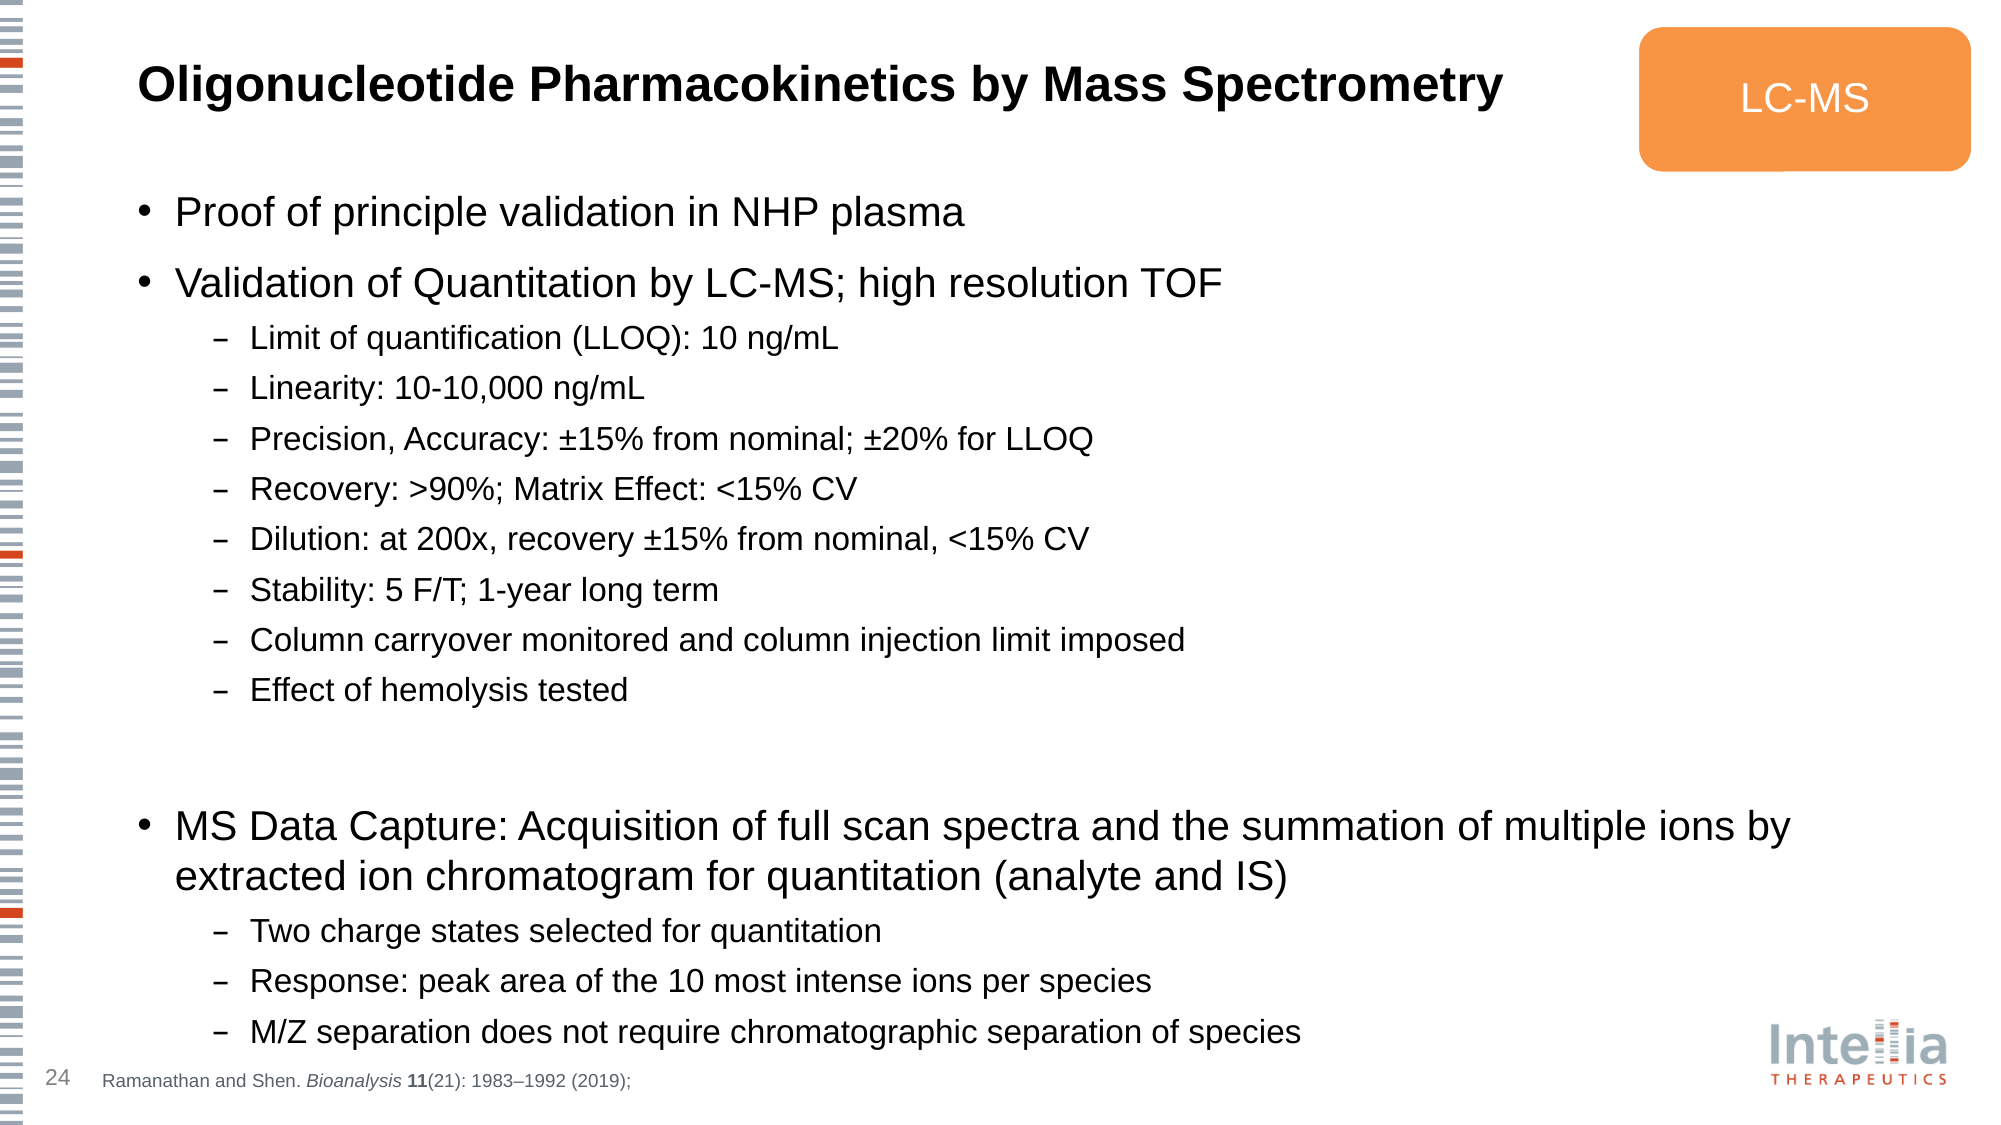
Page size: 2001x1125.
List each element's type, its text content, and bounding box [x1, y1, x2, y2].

picture [0, 0, 2001, 1125]
text_box Ramanathan and Shen. Bioanalysis 11(21): 1983–1992 (2019); [87, 1060, 1089, 1099]
title Oligonucleotide Pharmacokinetics by Mass Spectrometry [137, 26, 1638, 137]
list Proof of principle validation in NHP plasma Validation of Quantitation by LC-MS; high resolution TOF Limit of quantification (LLOQ): 10 ng/mL Linearity: 10-10,000 ng/mL Precision, Accuracy: ±15% from nominal; ±20% for LLOQ Recovery: >90%; Matrix Effect: <15% CV Dilution: at 200x, recovery ±15% from nominal, <15% CV Stability: 5 F/T; 1-year long term Column carryover monitored and column injection limit imposed Effect of hemolysis tested MS Data Capture: Acquisition of full scan spectra and the summation of multiple ions by extracted ion chromatogram for quantitation (analyte and IS) Two charge states selected for quantitation Response: peak area of the 10 most intense ions per species M/Z separation does not require chromatographic separation of species [137, 177, 1945, 980]
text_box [1638, 26, 1973, 173]
